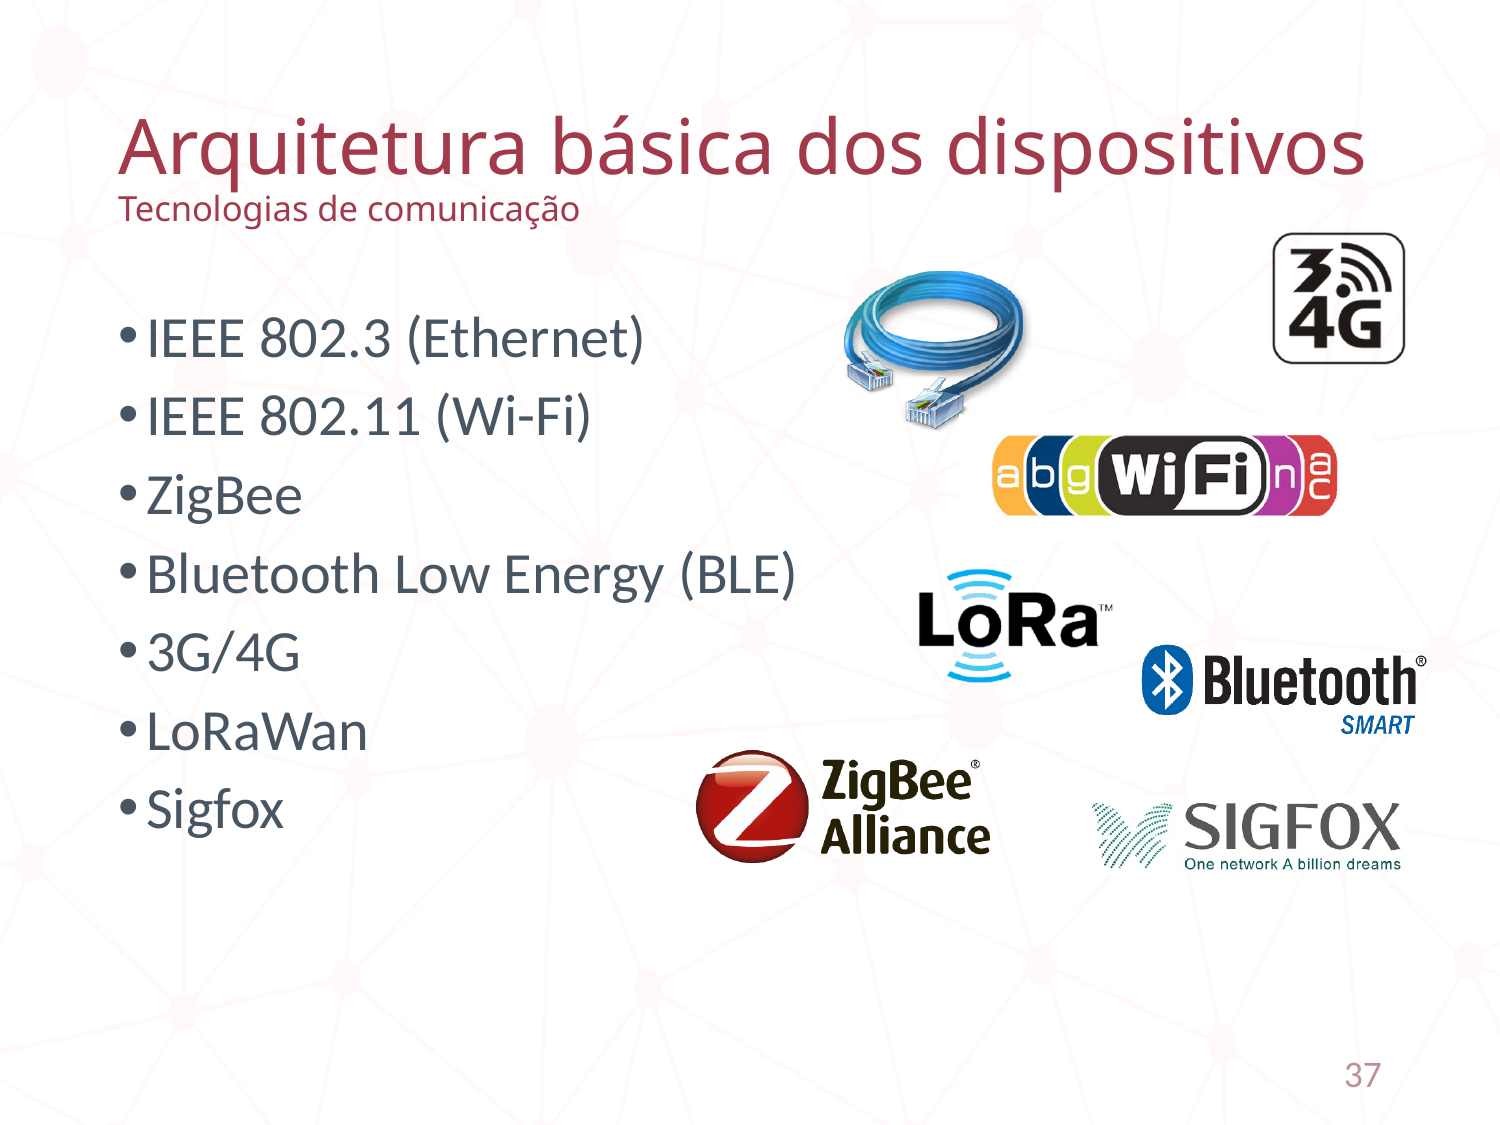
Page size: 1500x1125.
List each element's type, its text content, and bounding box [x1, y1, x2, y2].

picture [832, 242, 1373, 540]
picture [1265, 224, 1412, 371]
list IEEE 802.3 (Ethernet) IEEE 802.11 (Wi-Fi) ZigBee Bluetooth Low Energy (BLE) 3G/4G LoRaWan Sigfox [103, 299, 1397, 1014]
slide_number 37 [1059, 1042, 1397, 1103]
title Arquitetura básica dos dispositivos Tecnologias de comunicação [103, 59, 1397, 278]
picture [906, 563, 1448, 751]
picture [1089, 796, 1405, 874]
picture [696, 750, 990, 863]
